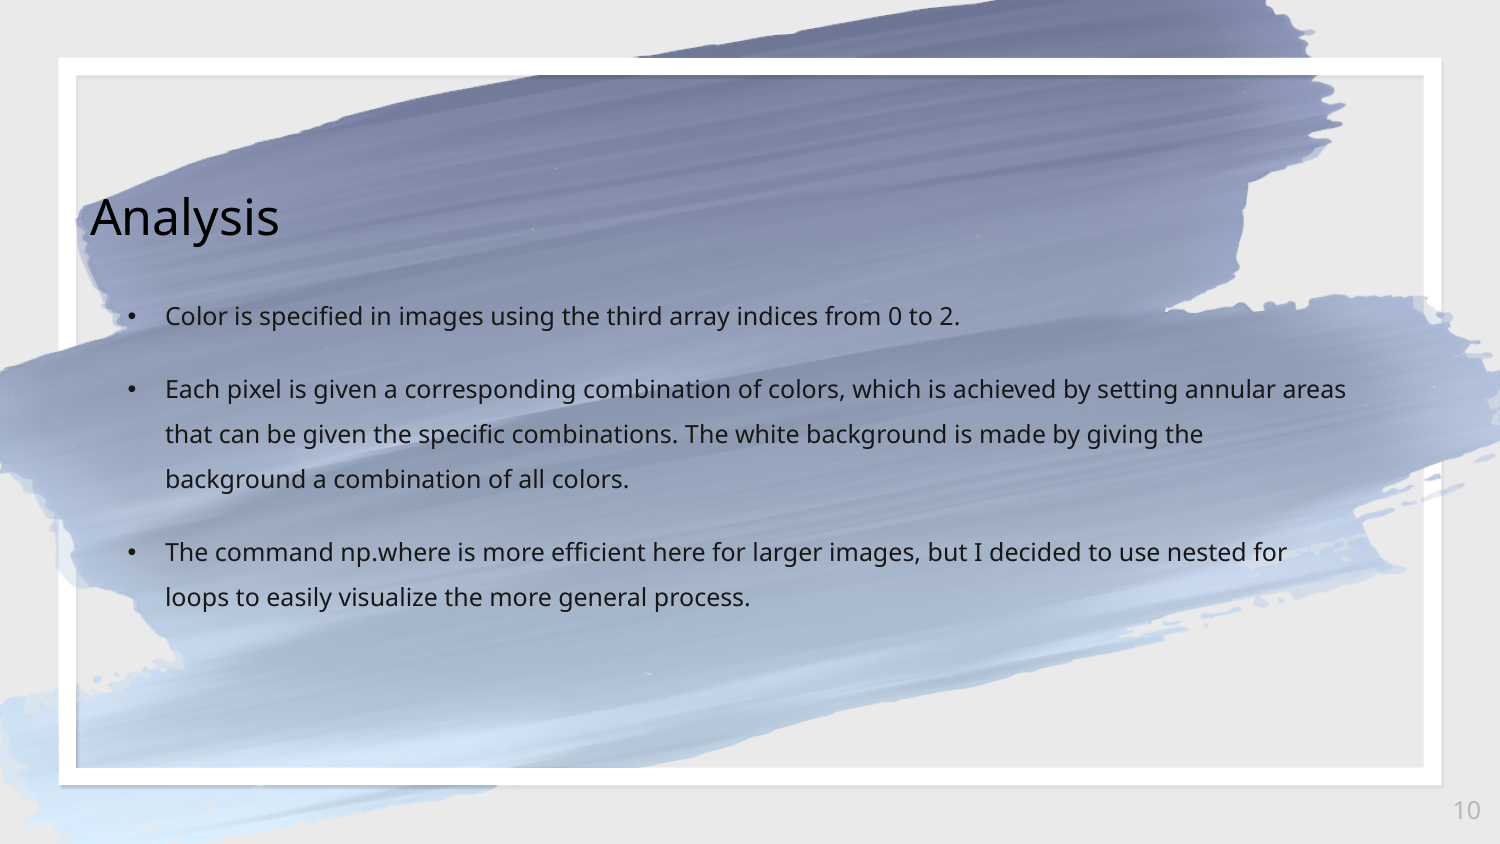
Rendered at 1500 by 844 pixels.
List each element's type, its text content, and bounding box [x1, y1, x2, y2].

slide_number 10 [1391, 779, 1482, 844]
text_box Color is specified in images using the third array indices from 0 to 2. Each pixel is given a corresponding combination of colors, which is achieved by setting annular areas that can be given the specific combinations. The white background is made by giving the background a combination of all colors. The command np.where is more efficient here for larger images, but I decided to use nested for loops to easily visualize the more general process. [90, 201, 1353, 770]
text_box Analysis [90, 127, 420, 201]
picture [0, 0, 1500, 844]
